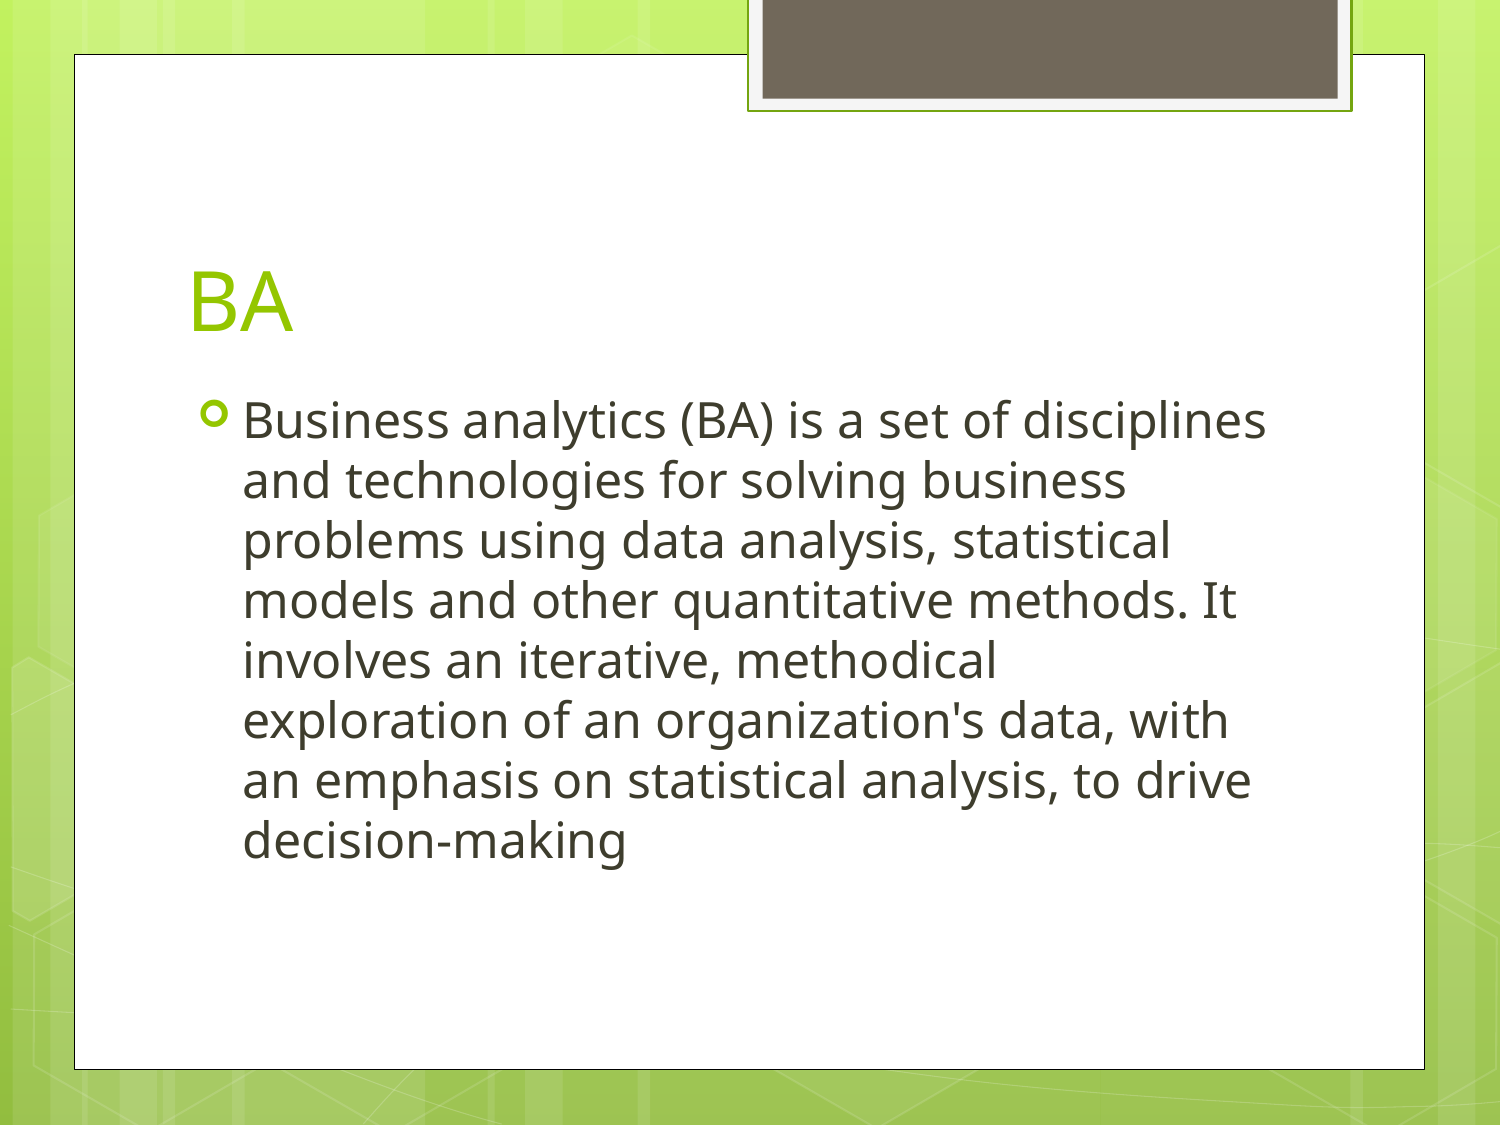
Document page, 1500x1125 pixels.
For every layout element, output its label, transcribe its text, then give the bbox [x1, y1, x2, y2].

list Business analytics (BA) is a set of disciplines and technologies for solving business problems using data analysis, statistical models and other quantitative methods. It involves an iterative, methodical exploration of an organization's data, with an emphasis on statistical analysis, to drive decision-making [171, 381, 1283, 957]
title BA [171, 168, 1324, 357]
